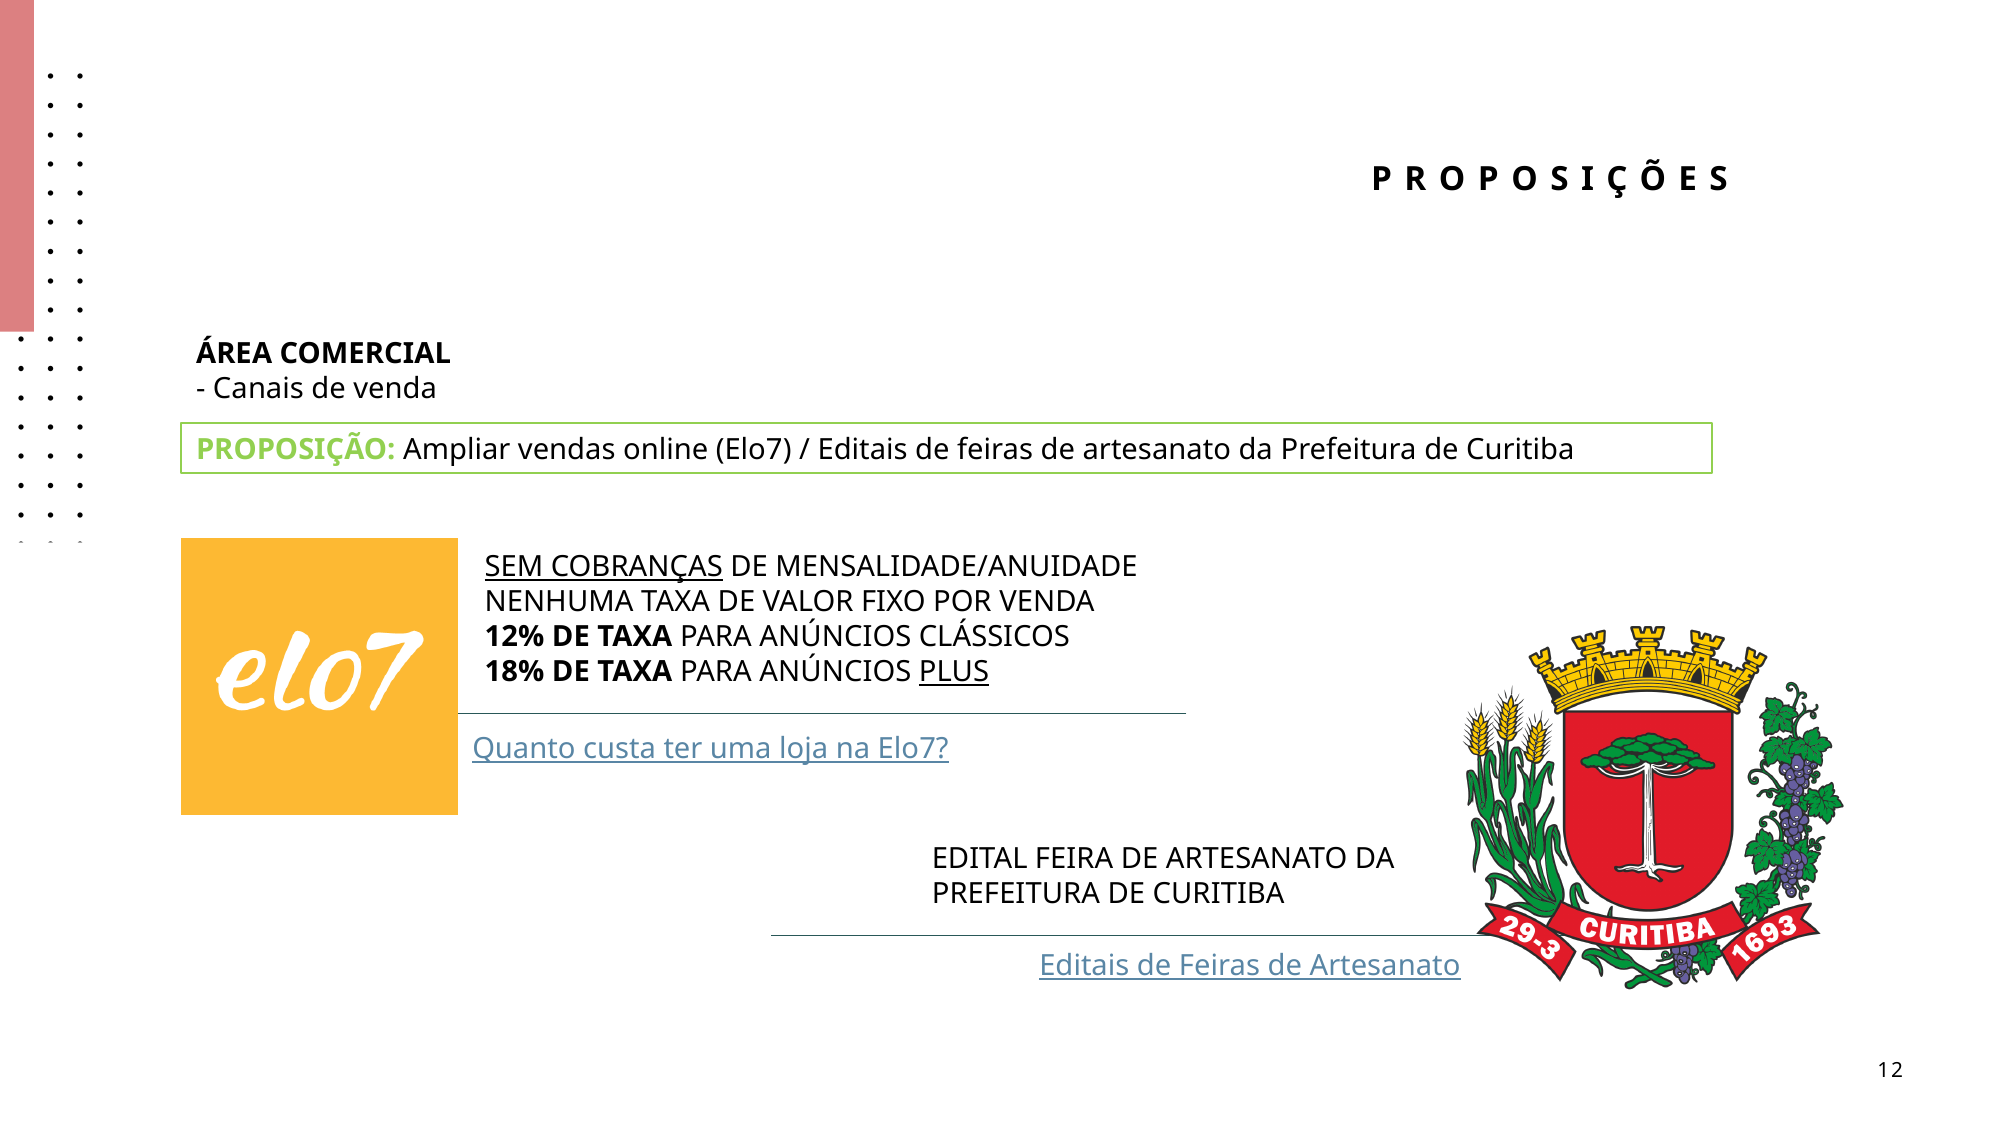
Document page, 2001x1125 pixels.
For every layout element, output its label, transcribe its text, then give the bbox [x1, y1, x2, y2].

text_box ÁREA COMERCIAL - Canais de venda [181, 326, 1712, 412]
picture [6, 61, 94, 543]
text_box Editais de Feiras de Artesanato [1024, 939, 1476, 994]
subtitle PROPOSIÇÕES [629, 137, 1744, 291]
text_box Quanto custa ter uma loja na Elo7? [458, 721, 964, 777]
text_box PROPOSIÇÃO: Ampliar vendas online (Elo7) / Editais de feiras de artesanato da Prefeitura de Curitiba [181, 423, 1712, 474]
slide_number 12 [1831, 1040, 1919, 1101]
picture [1462, 624, 1844, 991]
picture [181, 538, 458, 815]
text_box SEM COBRANÇAS DE MENSALIDADE/ANUIDADE NENHUMA TAXA DE VALOR FIXO POR VENDA 12% DE TAXA PARA ANÚNCIOS CLÁSSICOS 18% DE TAXA PARA ANÚNCIOS PLUS [469, 540, 1153, 695]
text_box EDITAL FEIRA DE ARTESANATO DA PREFEITURA DE CURITIBA [917, 832, 1462, 918]
